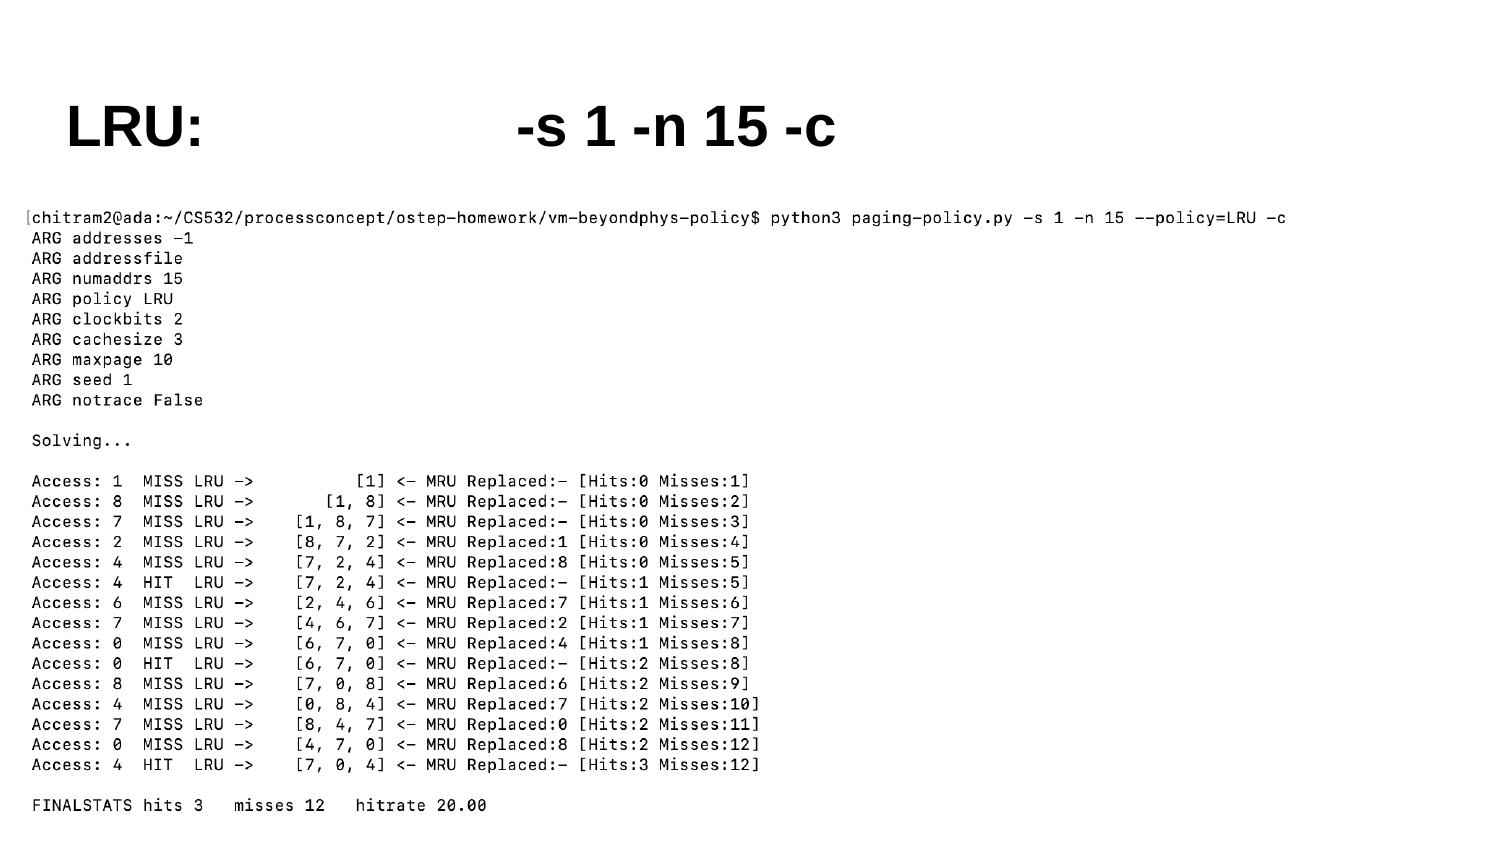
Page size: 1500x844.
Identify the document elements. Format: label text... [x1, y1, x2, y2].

title LRU: -s 1 -n 15 -c [51, 72, 1449, 167]
picture [24, 191, 1441, 819]
